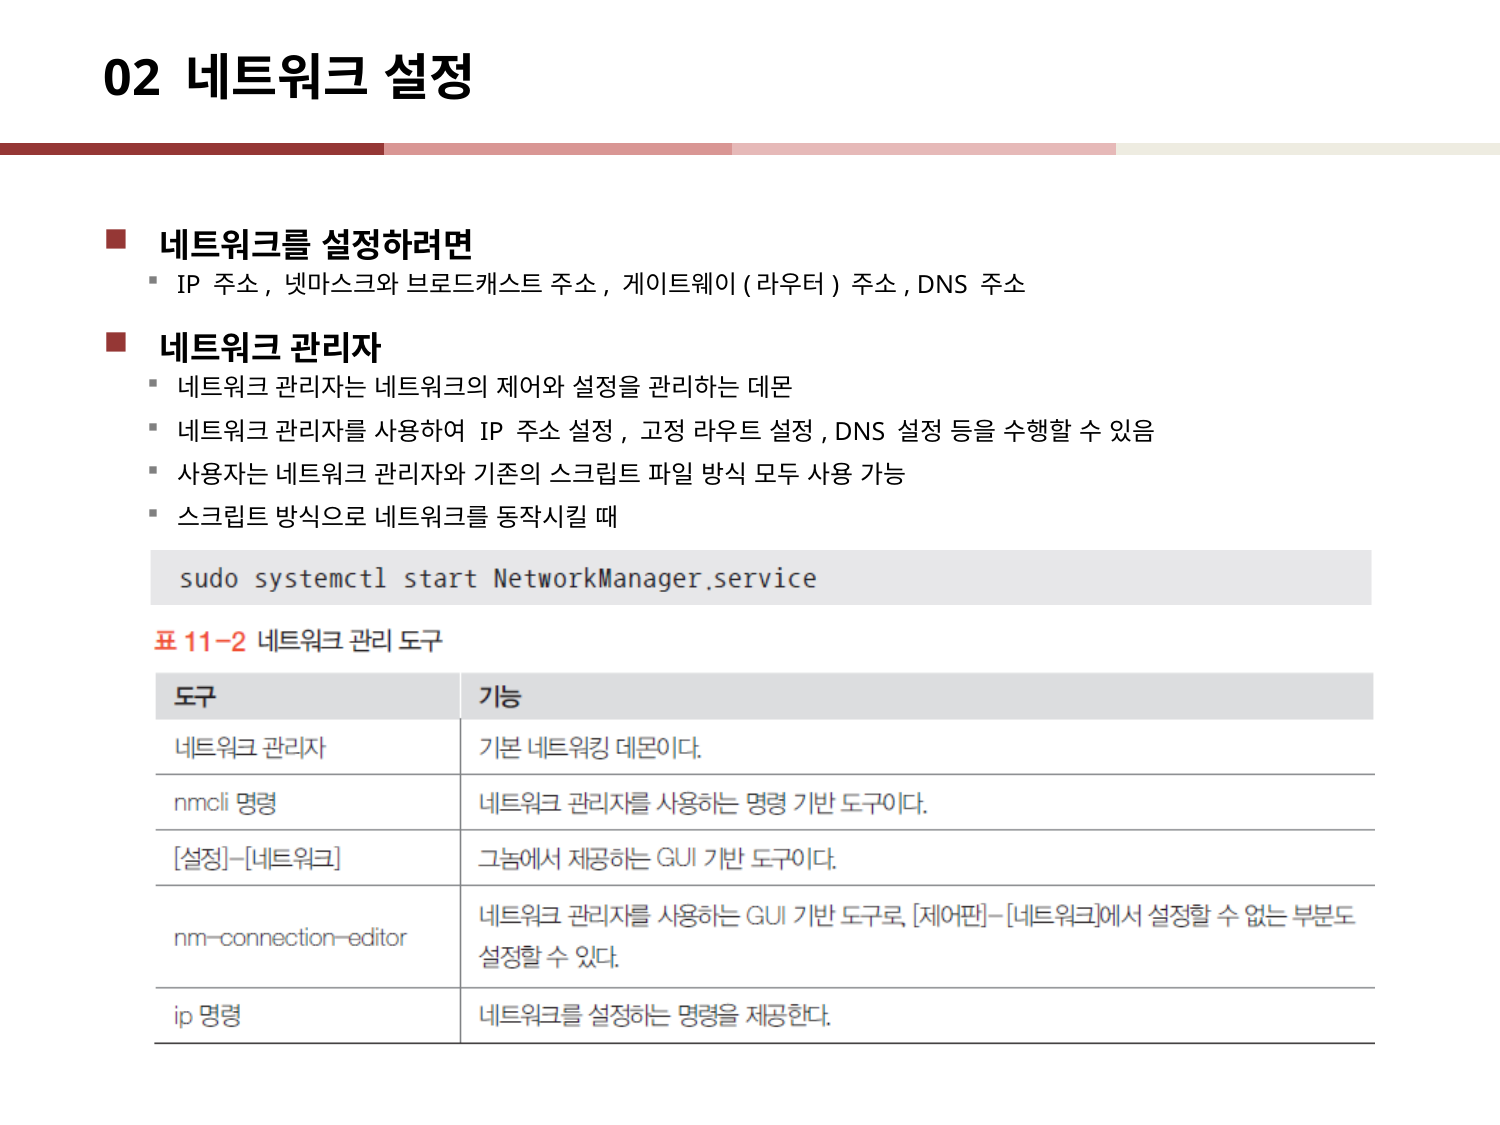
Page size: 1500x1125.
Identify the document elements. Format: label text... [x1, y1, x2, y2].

list 네트워크를 설정하려면 IP 주소, 넷마스크와 브로드캐스트 주소, 게이트웨이(라우터) 주소, DNS 주소 네트워크 관리자 네트워크 관리자는 네트워크의 제어와 설정을 관리하는 데몬 네트워크 관리자를 사용하여 IP 주소 설정, 고정 라우트 설정, DNS 설정 등을 수행할 수 있음 사용자는 네트워크 관리자와 기존의 스크립트 파일 방식 모두 사용 가능 스크립트 방식으로 네트워크를 동작시킬 때 [88, 196, 1436, 1083]
title 02 네트워크 설정 [88, 30, 1330, 121]
picture [145, 623, 1375, 1058]
picture [147, 550, 1376, 605]
